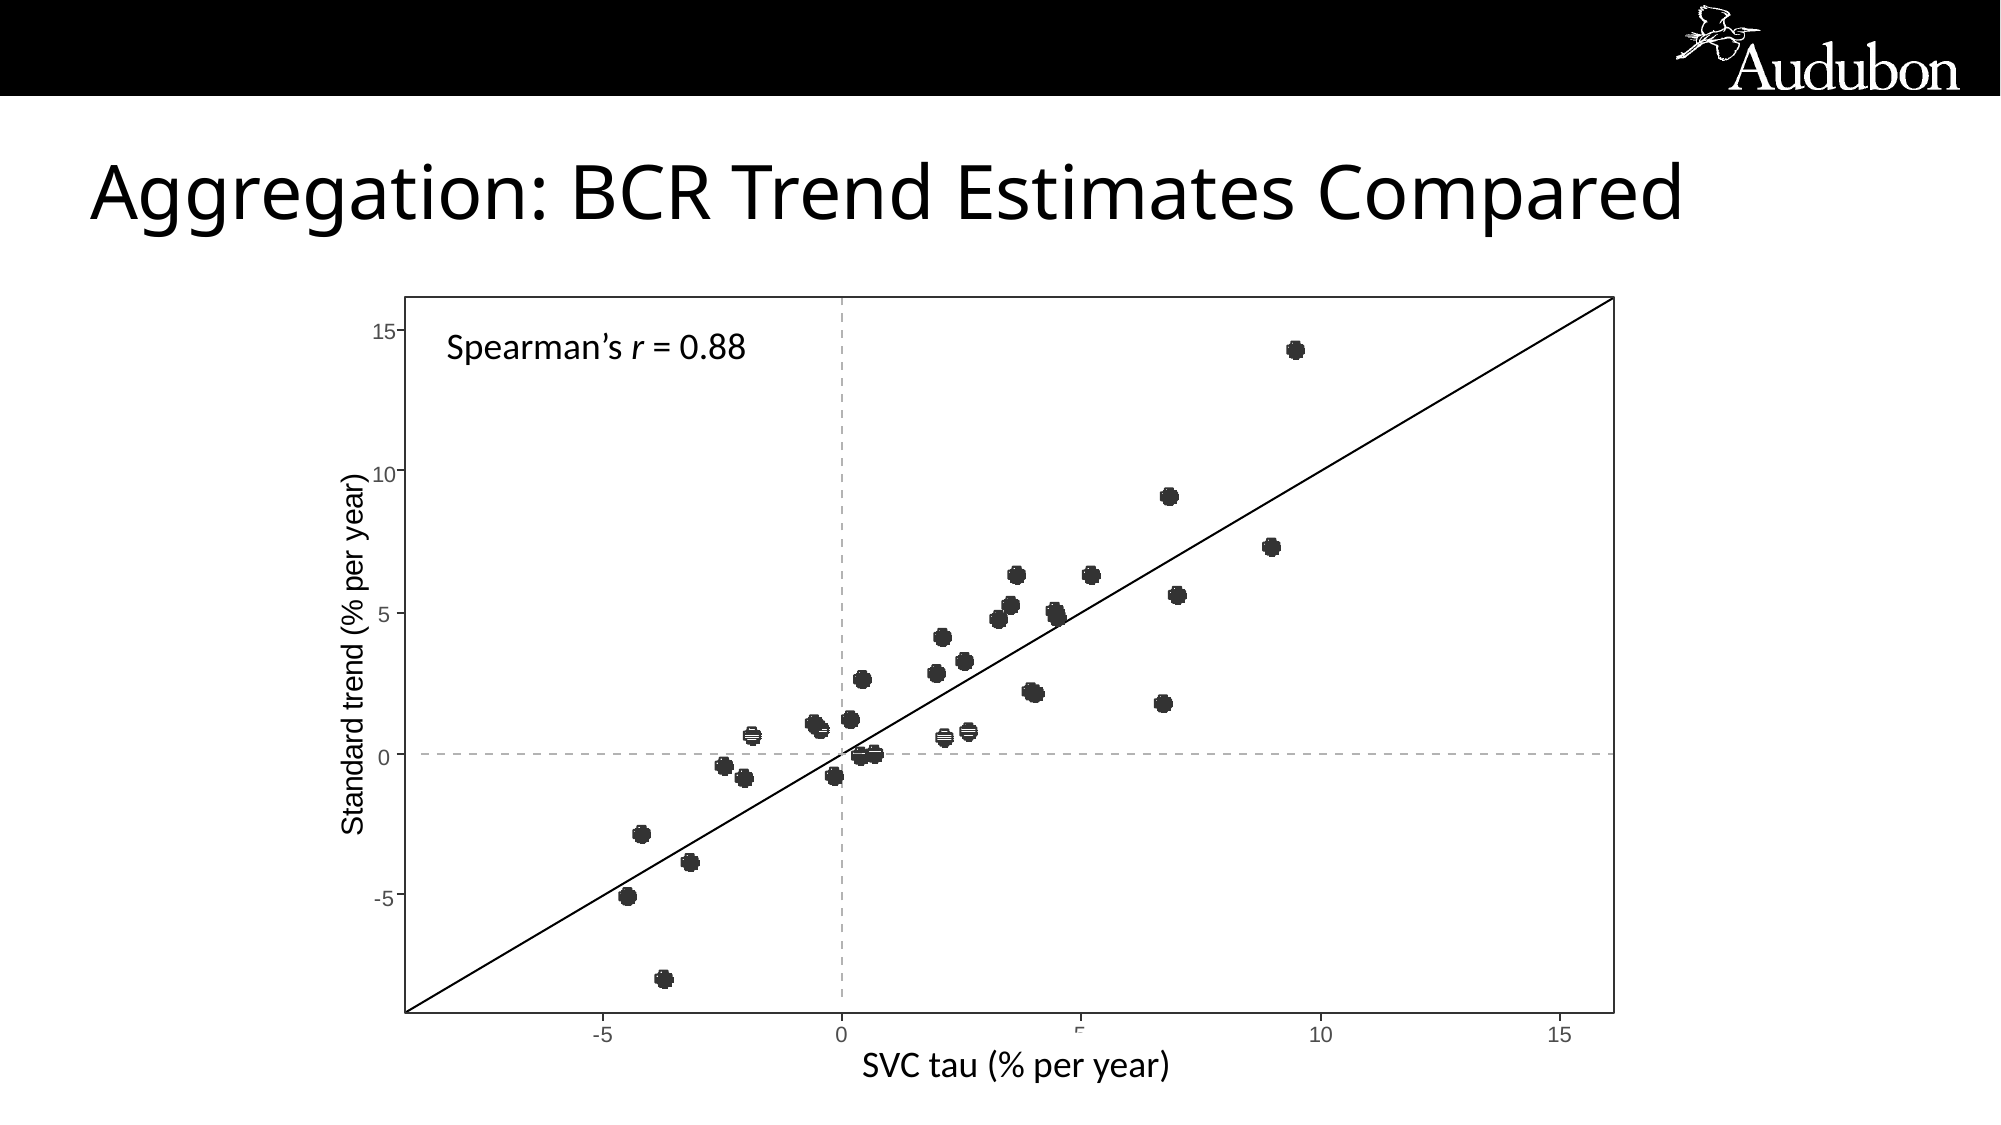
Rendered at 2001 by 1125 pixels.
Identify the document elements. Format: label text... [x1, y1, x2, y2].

picture [322, 283, 1629, 1094]
title Aggregation: BCR Trend Estimates Compared [75, 120, 1725, 270]
picture [1676, 5, 1960, 90]
